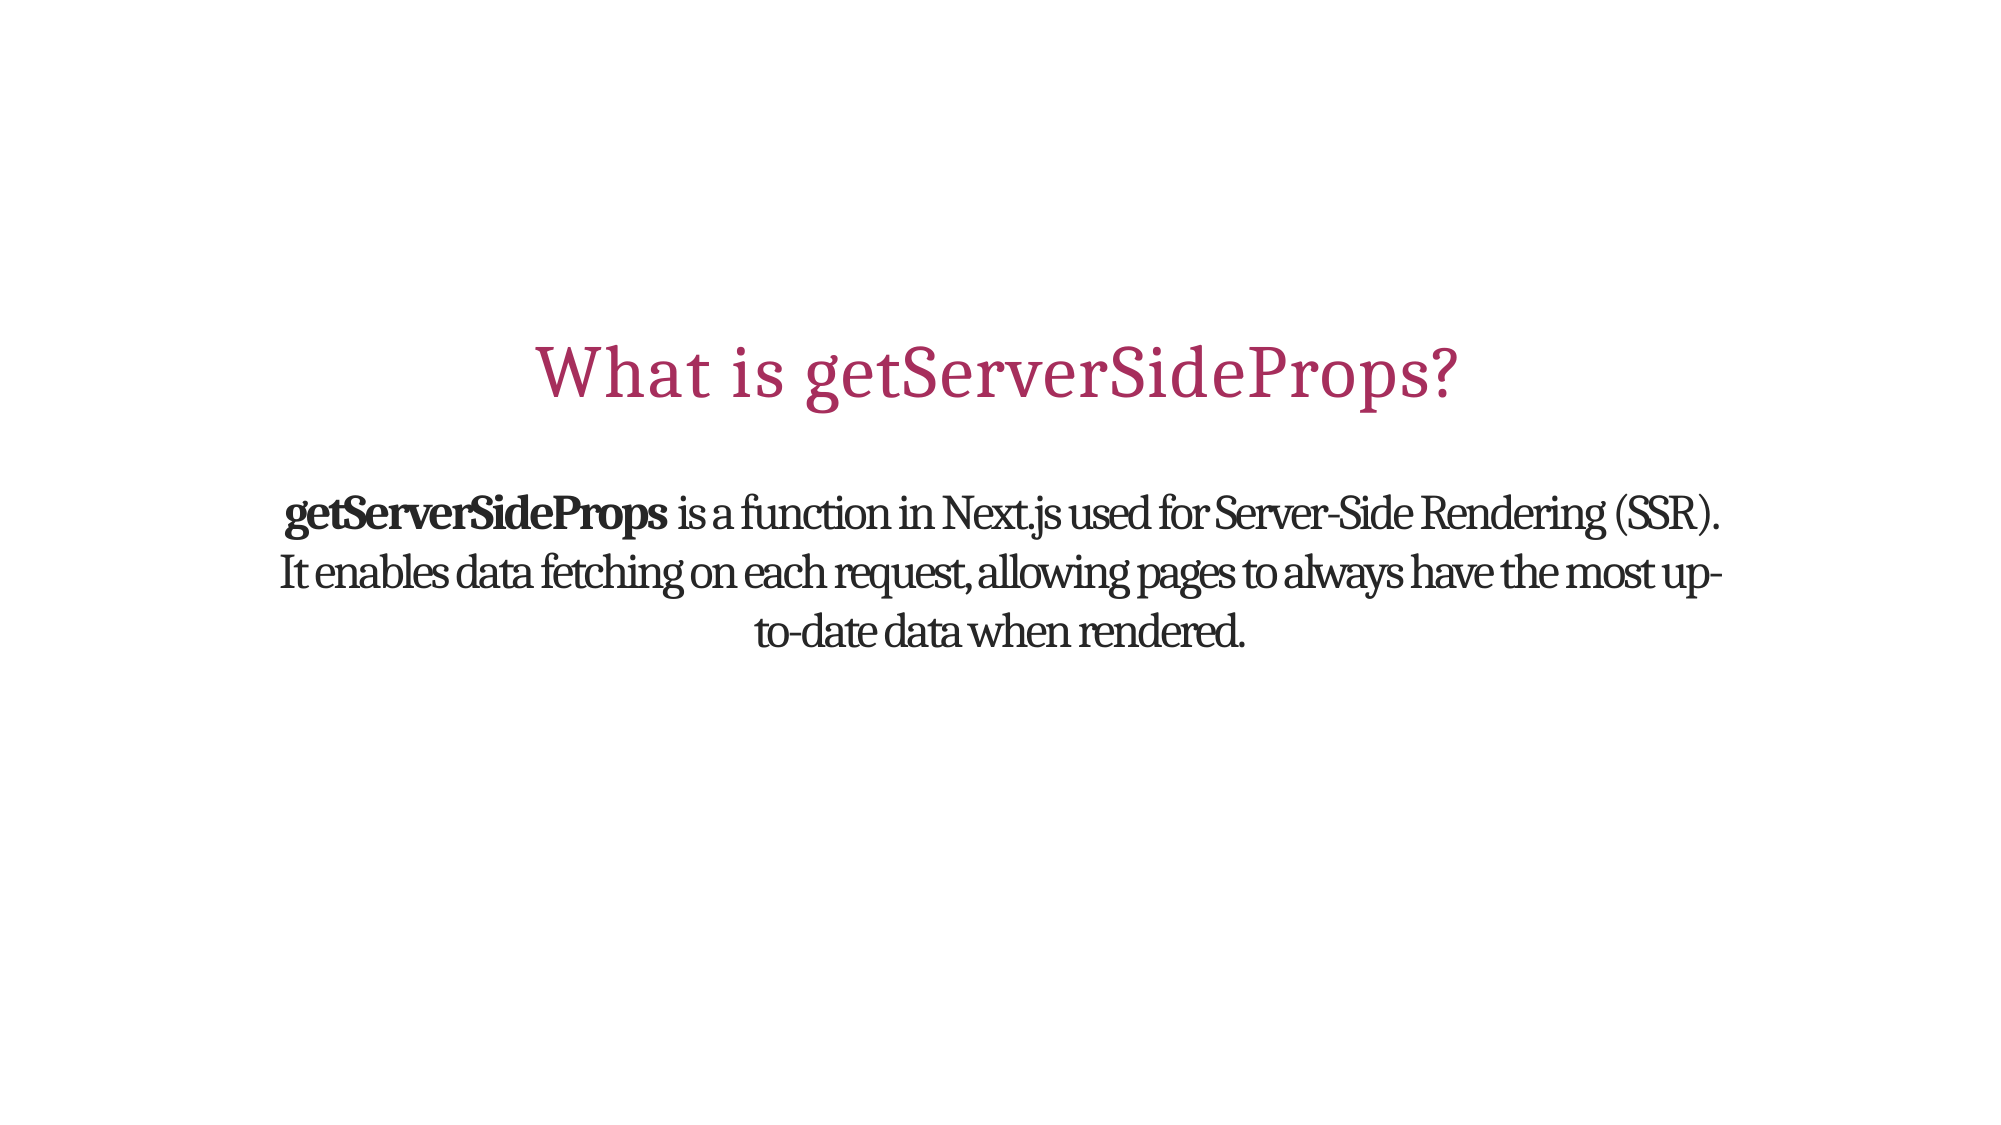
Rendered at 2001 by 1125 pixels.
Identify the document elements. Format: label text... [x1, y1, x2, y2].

text_box getServerSideProps is a function in Next.js used for Server-Side Rendering (SSR). It enables data fetching on each request, allowing pages to always have the most up-to-date data when rendered. [269, 479, 1731, 660]
title What is getServerSideProps? [407, 272, 1593, 462]
